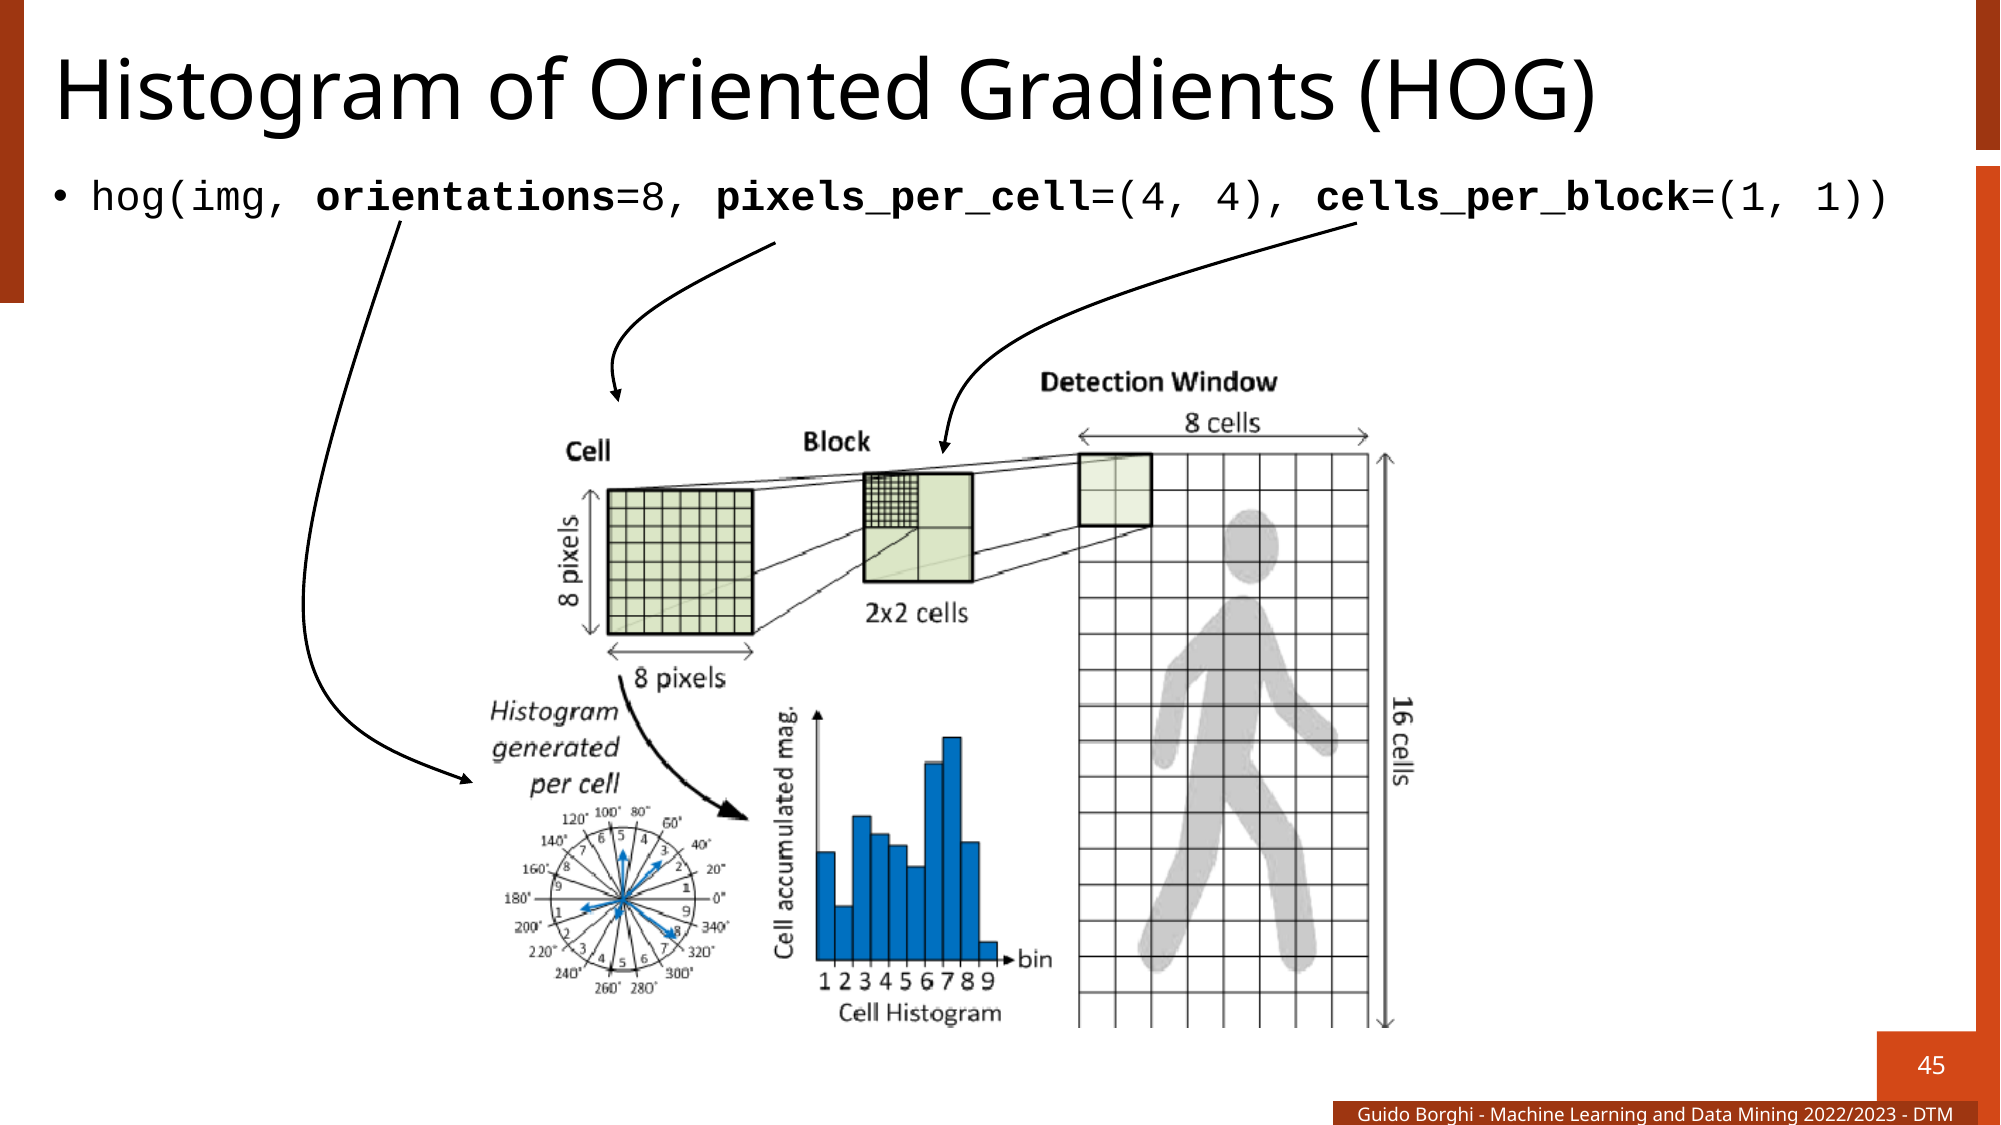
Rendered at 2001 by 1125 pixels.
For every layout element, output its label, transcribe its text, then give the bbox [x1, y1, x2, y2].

text_box [302, 220, 474, 785]
picture [487, 350, 1416, 1028]
text_box [614, 242, 776, 350]
slide_number 45 [1876, 1031, 1987, 1103]
title Histogram of Oriented Gradients (HOG) [38, 36, 1952, 150]
text_box [1000, 222, 1358, 350]
list hog(img, orientations=8, pixels_per_cell=(4, 4), cells_per_block=(1, 1)) [38, 167, 1952, 1014]
